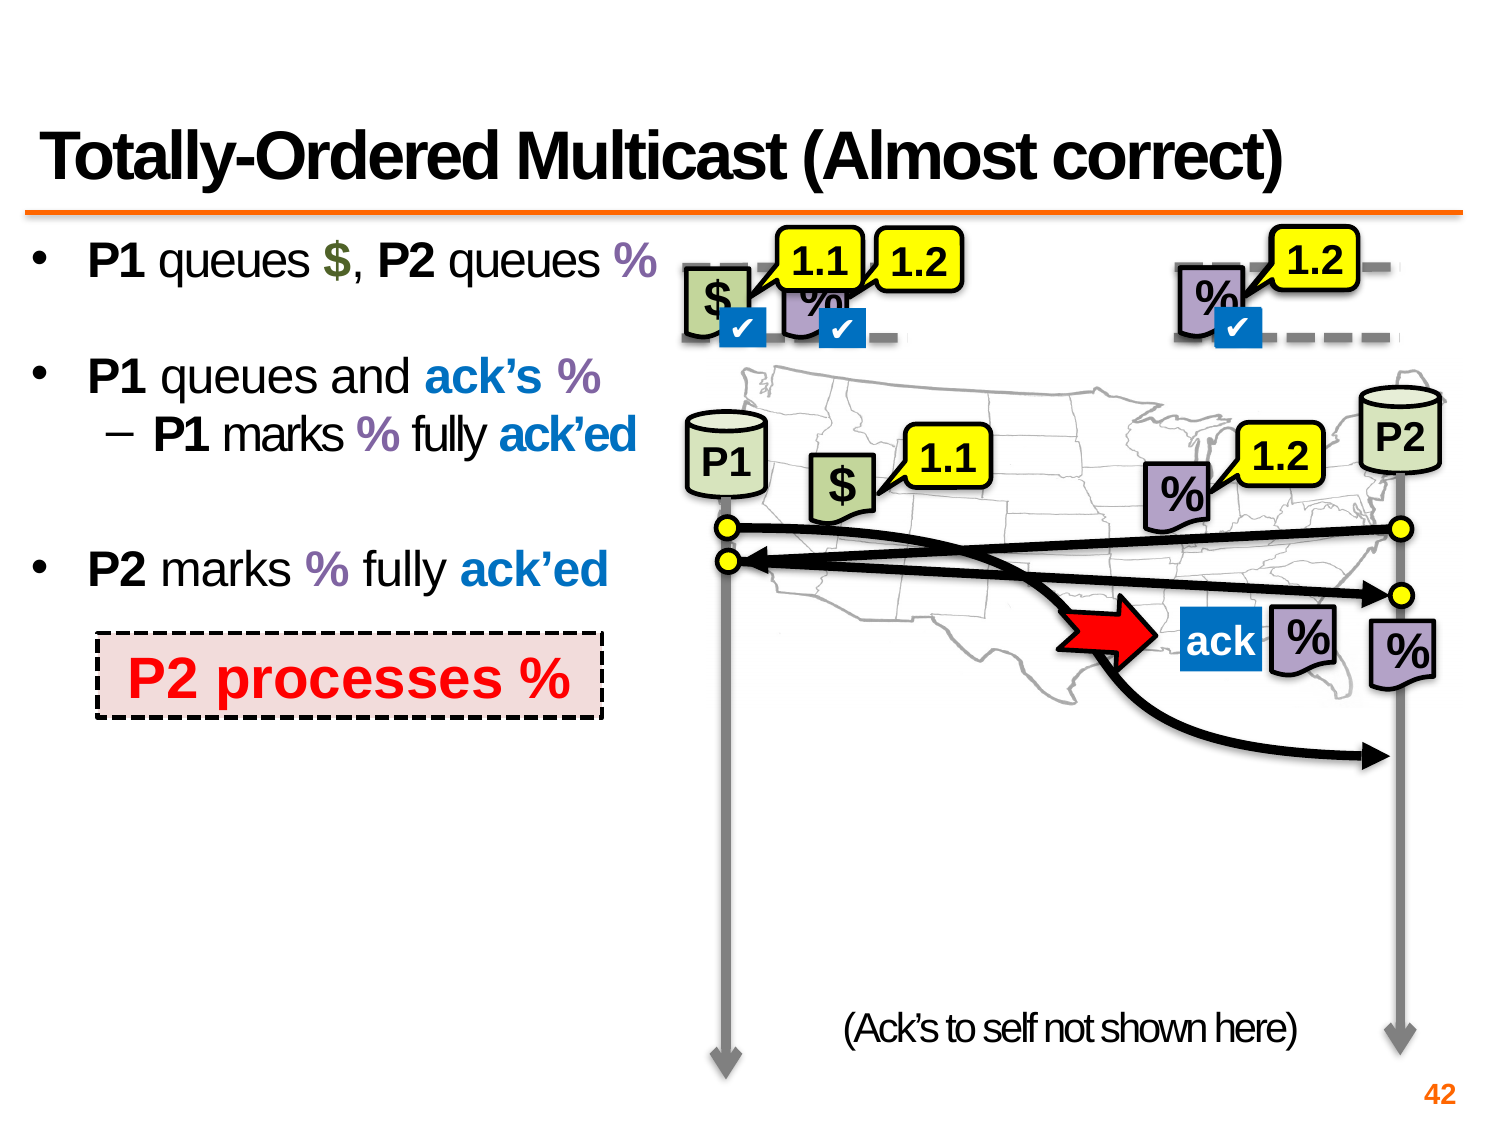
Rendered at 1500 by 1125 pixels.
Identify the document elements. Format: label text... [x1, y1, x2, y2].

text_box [810, 423, 992, 525]
text_box P2 processes % [97, 633, 602, 718]
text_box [739, 528, 1390, 560]
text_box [1145, 422, 1324, 534]
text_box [739, 561, 1391, 596]
list P1 queues $, P2 queues % P1 queues and ack’s % P1 marks % fully ack’ed P2 marks % fully ack’ed [24, 232, 675, 708]
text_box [738, 603, 1391, 757]
slide_number 42 [1112, 1074, 1463, 1110]
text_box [1179, 226, 1359, 338]
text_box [686, 226, 864, 339]
text_box (Ack’s to self not shown here) [770, 993, 1372, 1059]
picture [705, 355, 1463, 708]
slide_number 56 [689, 416, 700, 427]
text_box P1 [686, 413, 700, 496]
title Totally-Ordered Multicast (Almost correct) [24, 24, 1463, 201]
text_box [1179, 606, 1335, 677]
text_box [866, 227, 963, 339]
